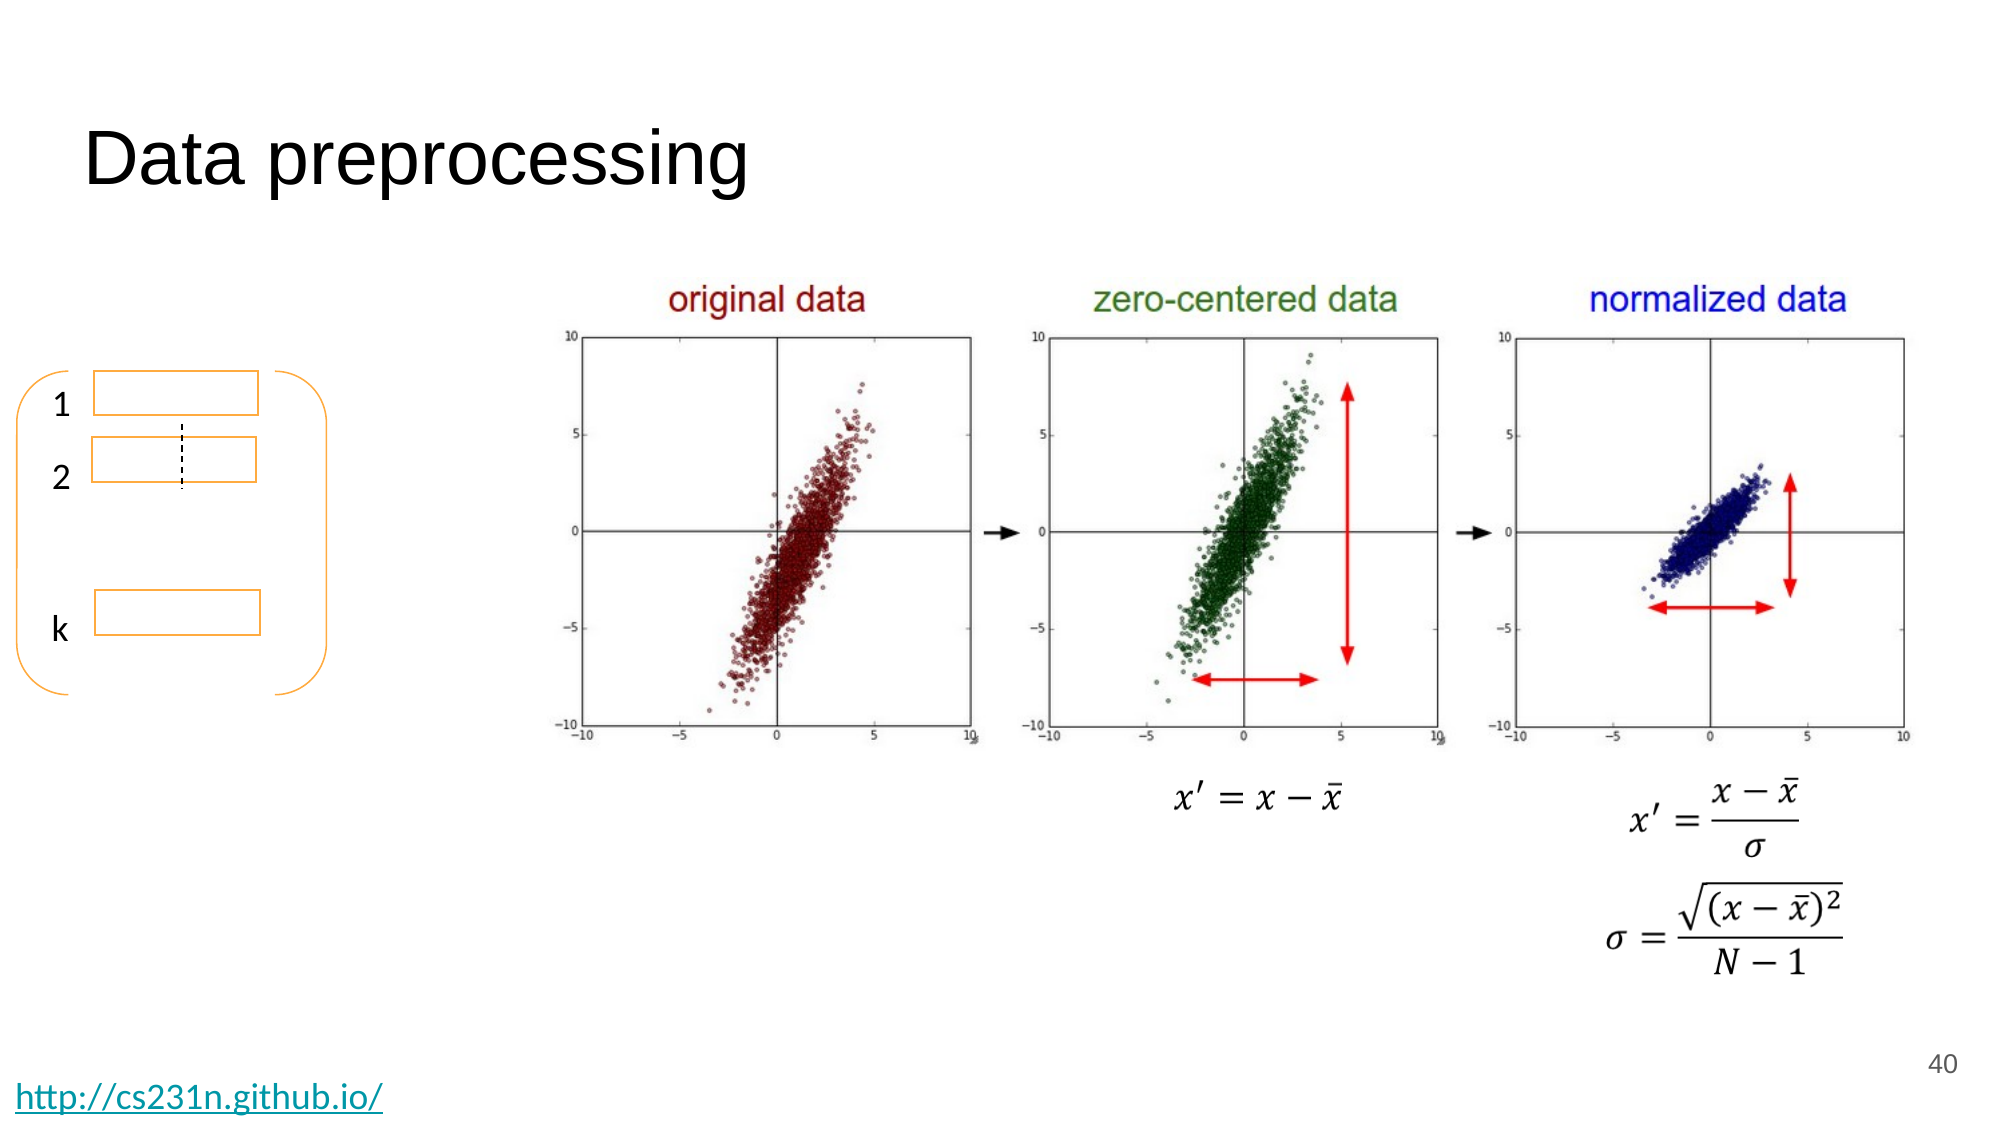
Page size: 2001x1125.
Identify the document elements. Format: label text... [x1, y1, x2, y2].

title Data preprocessing [68, 97, 1932, 223]
text_box [1624, 773, 1805, 858]
text_box [1600, 876, 1848, 976]
slide_number ‹#› [1853, 1019, 1974, 1106]
text_box [1168, 773, 1348, 820]
text_box http://cs231n.github.io/ [0, 1064, 404, 1125]
picture [546, 277, 1926, 753]
text_box 1 [36, 371, 59, 381]
text_box [16, 371, 327, 695]
